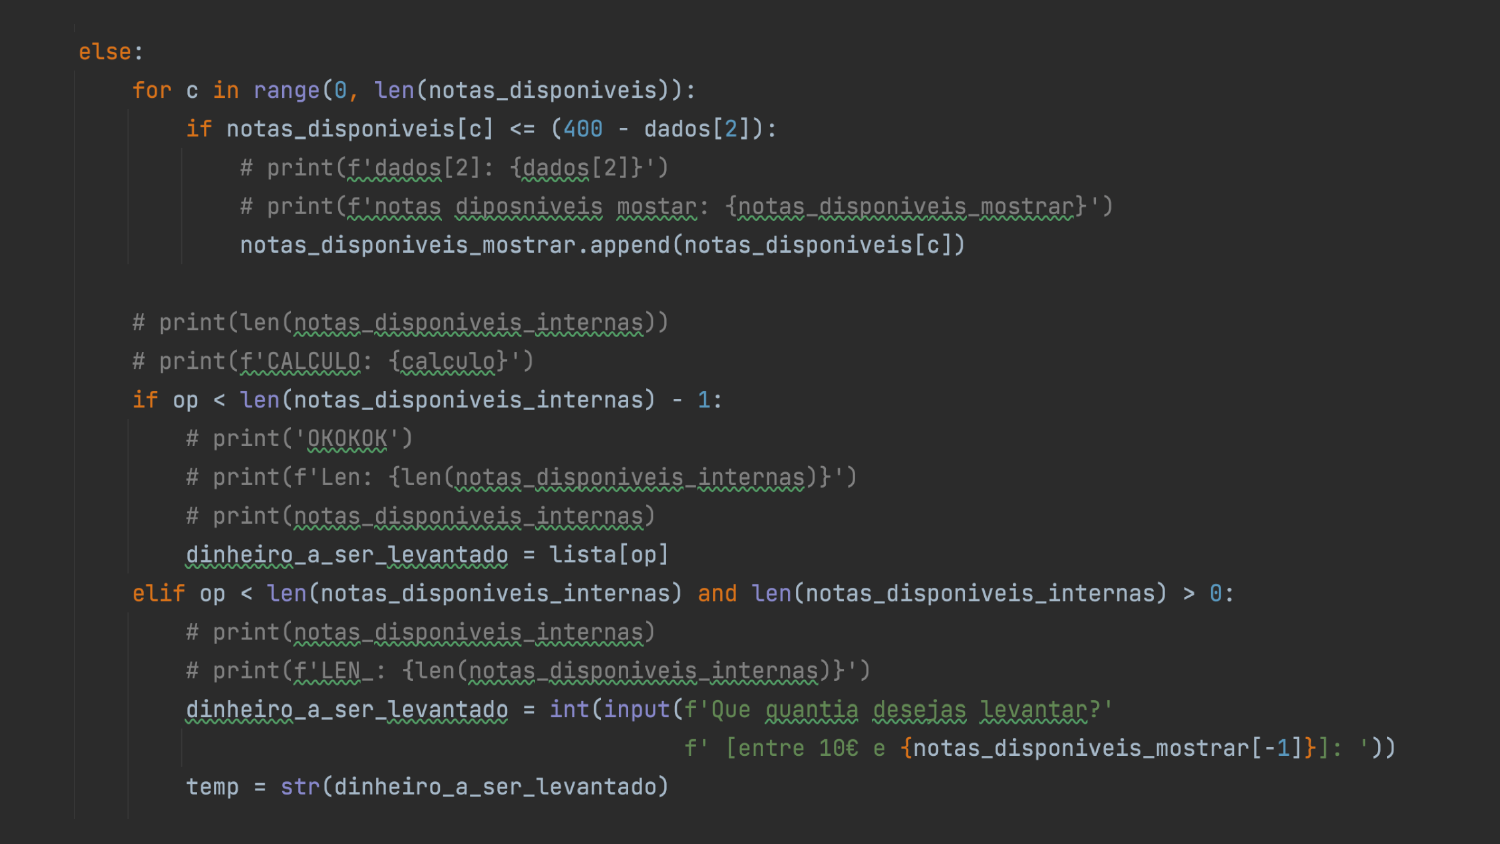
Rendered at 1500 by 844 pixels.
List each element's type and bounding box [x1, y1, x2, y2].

picture [66, 24, 1434, 819]
